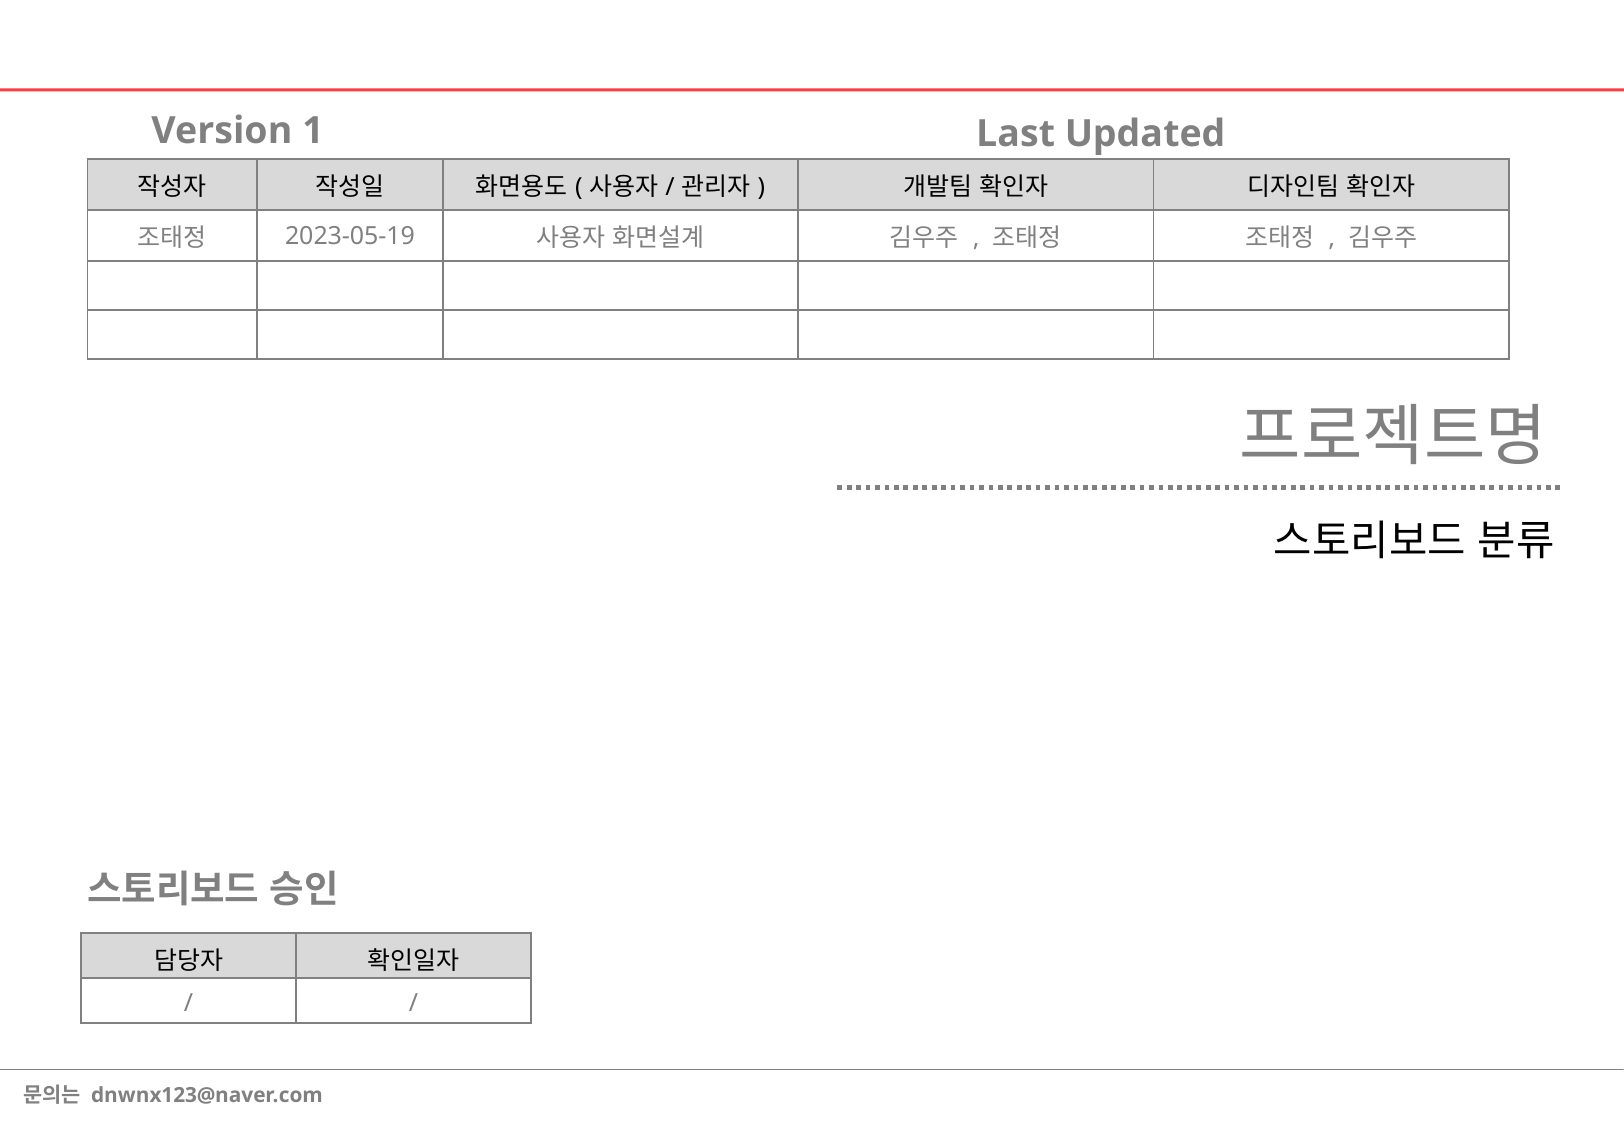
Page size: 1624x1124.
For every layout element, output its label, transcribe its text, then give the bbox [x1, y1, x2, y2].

text_box 스토리보드 승인 [72, 857, 390, 918]
text_box Last Updated [953, 101, 1241, 162]
table_header 디자인팀 확인자 [1154, 160, 1508, 209]
text_box 스토리보드 분류 [630, 491, 1570, 622]
table_cell [258, 311, 442, 358]
table_cell [258, 262, 442, 309]
table_cell / [82, 979, 295, 1022]
table_header 개발팀 확인자 [799, 160, 1153, 209]
table_cell 사용자 화면설계 [444, 211, 797, 260]
text_box Version 1 [87, 99, 404, 159]
table_cell [88, 262, 256, 309]
table_header 담당자 [82, 934, 295, 977]
table_cell 조태정 , 김우주 [1154, 211, 1508, 260]
table_header 화면용도(사용자/관리자) [444, 160, 797, 209]
table_cell [444, 311, 797, 358]
table_cell 김우주 , 조태정 [799, 211, 1153, 260]
table_header 작성자 [88, 160, 256, 209]
table_cell [1154, 262, 1508, 309]
table_cell / [297, 979, 530, 1022]
table_cell 2023-05-19 [258, 211, 442, 260]
table_cell [88, 311, 256, 358]
table_cell [1154, 311, 1508, 358]
table_cell [444, 262, 797, 309]
table_cell [799, 262, 1153, 309]
text_box 프로젝트명 [117, 385, 1563, 457]
table_cell [799, 311, 1153, 358]
table_cell 조태정 [88, 211, 256, 260]
table_header 확인일자 [297, 934, 530, 977]
table_header 작성일 [258, 160, 442, 209]
